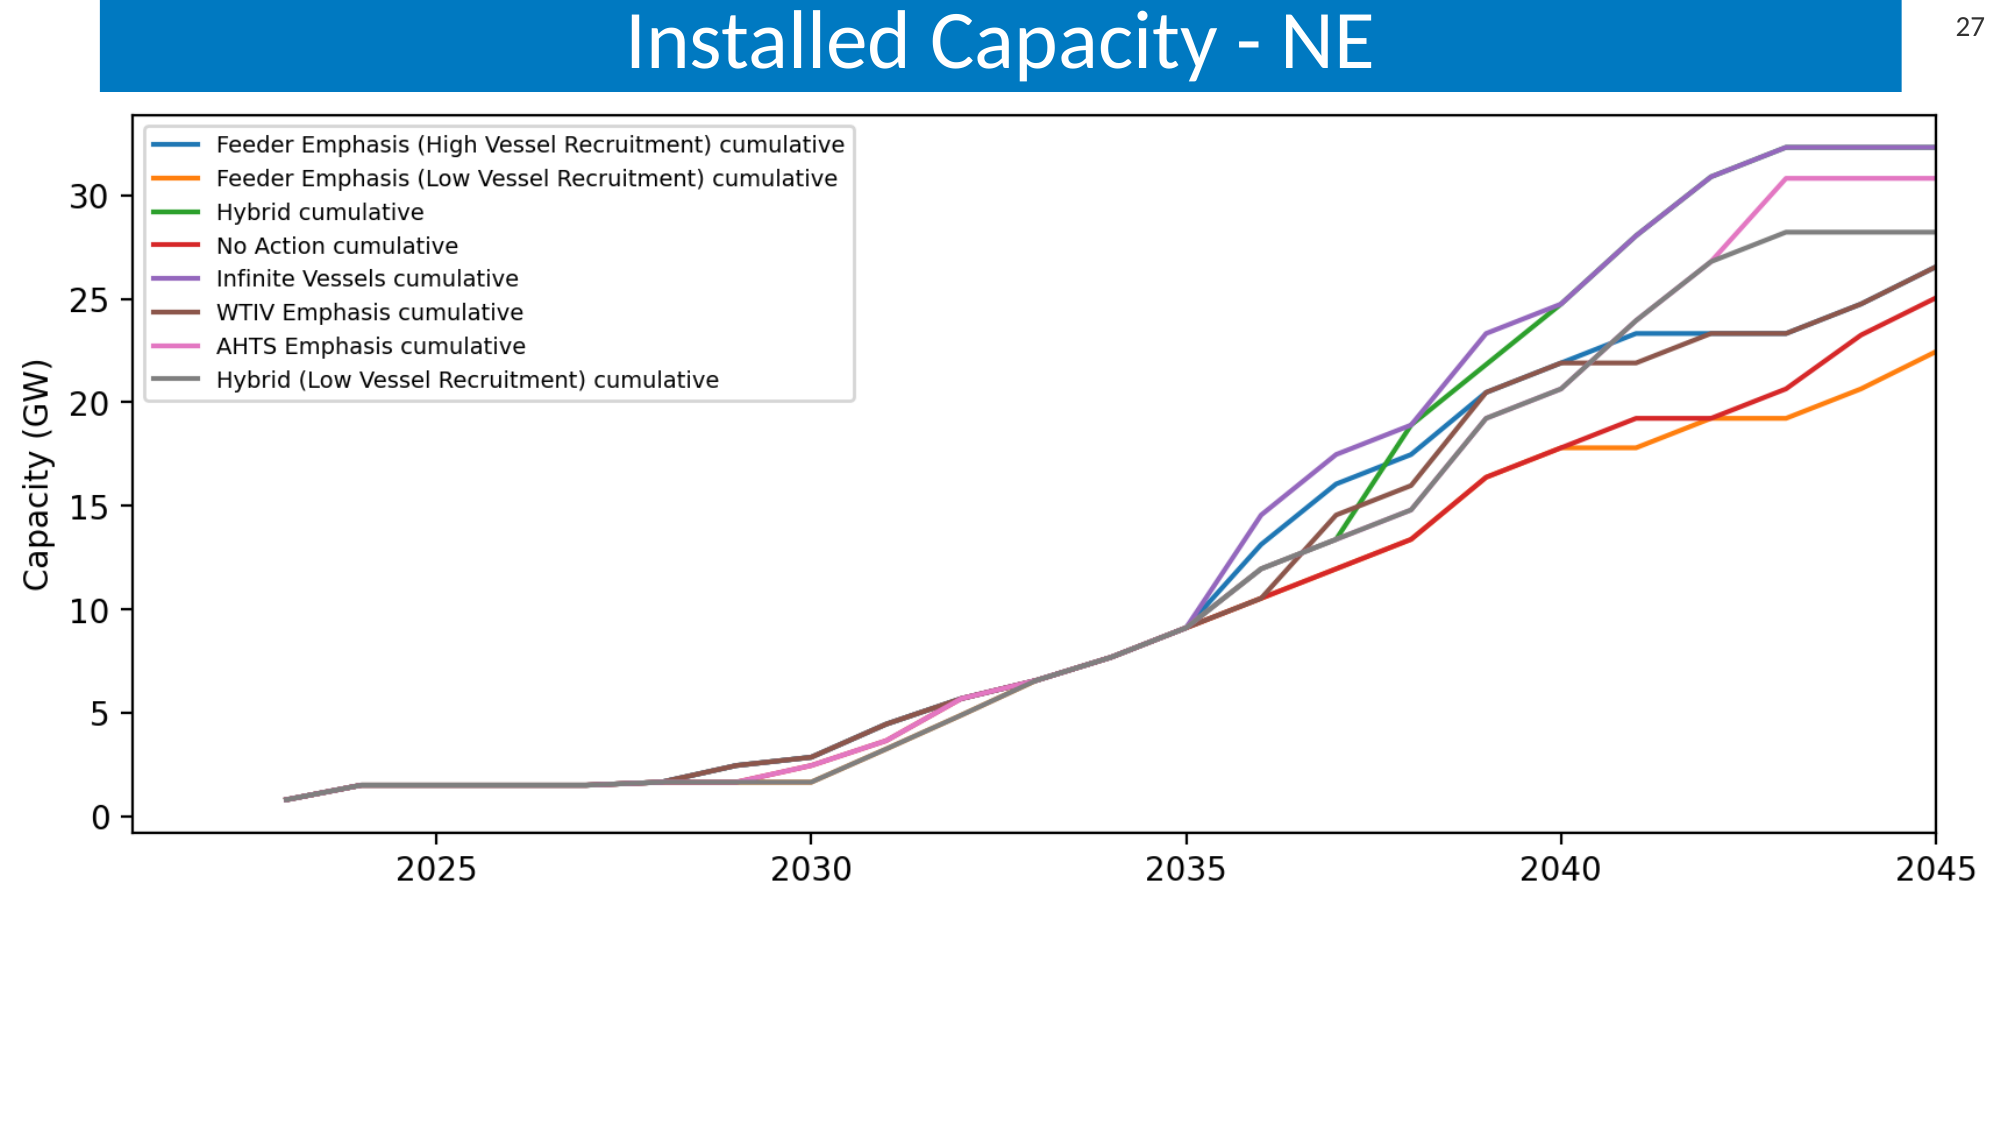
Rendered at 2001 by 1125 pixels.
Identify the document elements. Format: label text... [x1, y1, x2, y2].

picture [0, 92, 2000, 911]
title Installed Capacity - NE [99, 0, 1902, 92]
